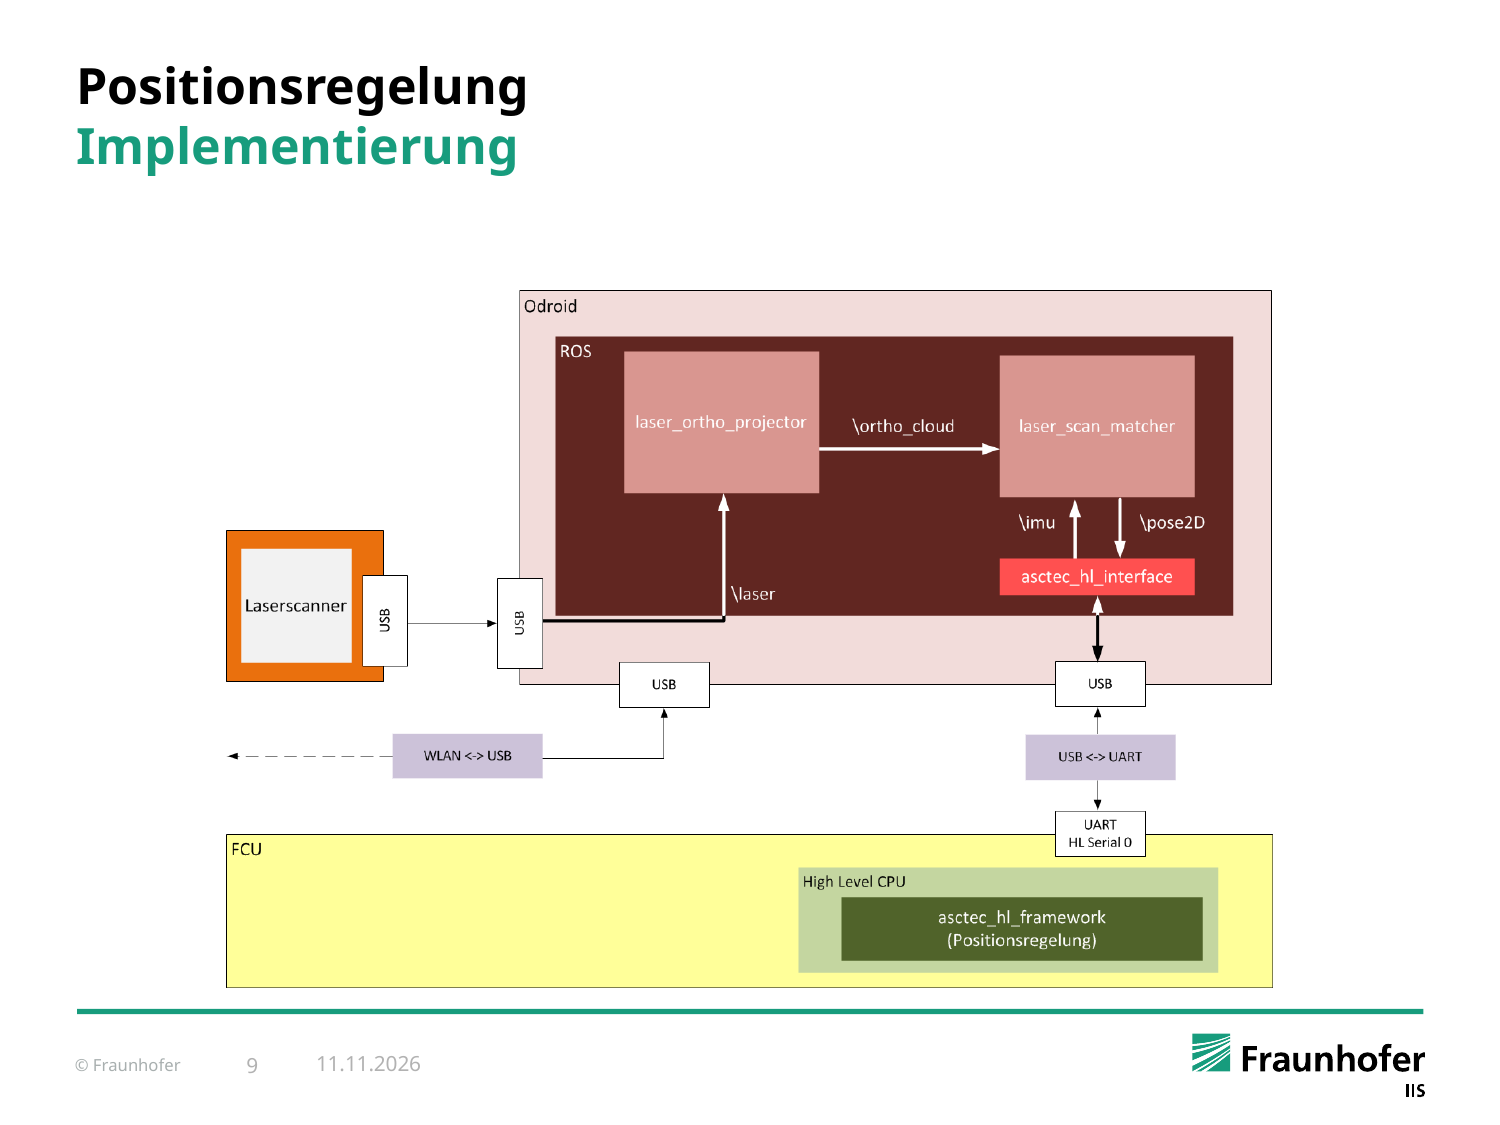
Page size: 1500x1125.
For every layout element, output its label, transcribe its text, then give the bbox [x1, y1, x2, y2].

slide_number 9 [0, 1036, 274, 1097]
title Positionsregelung Implementierung [76, 54, 1424, 177]
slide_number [301, 1035, 652, 1095]
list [226, 290, 1273, 988]
